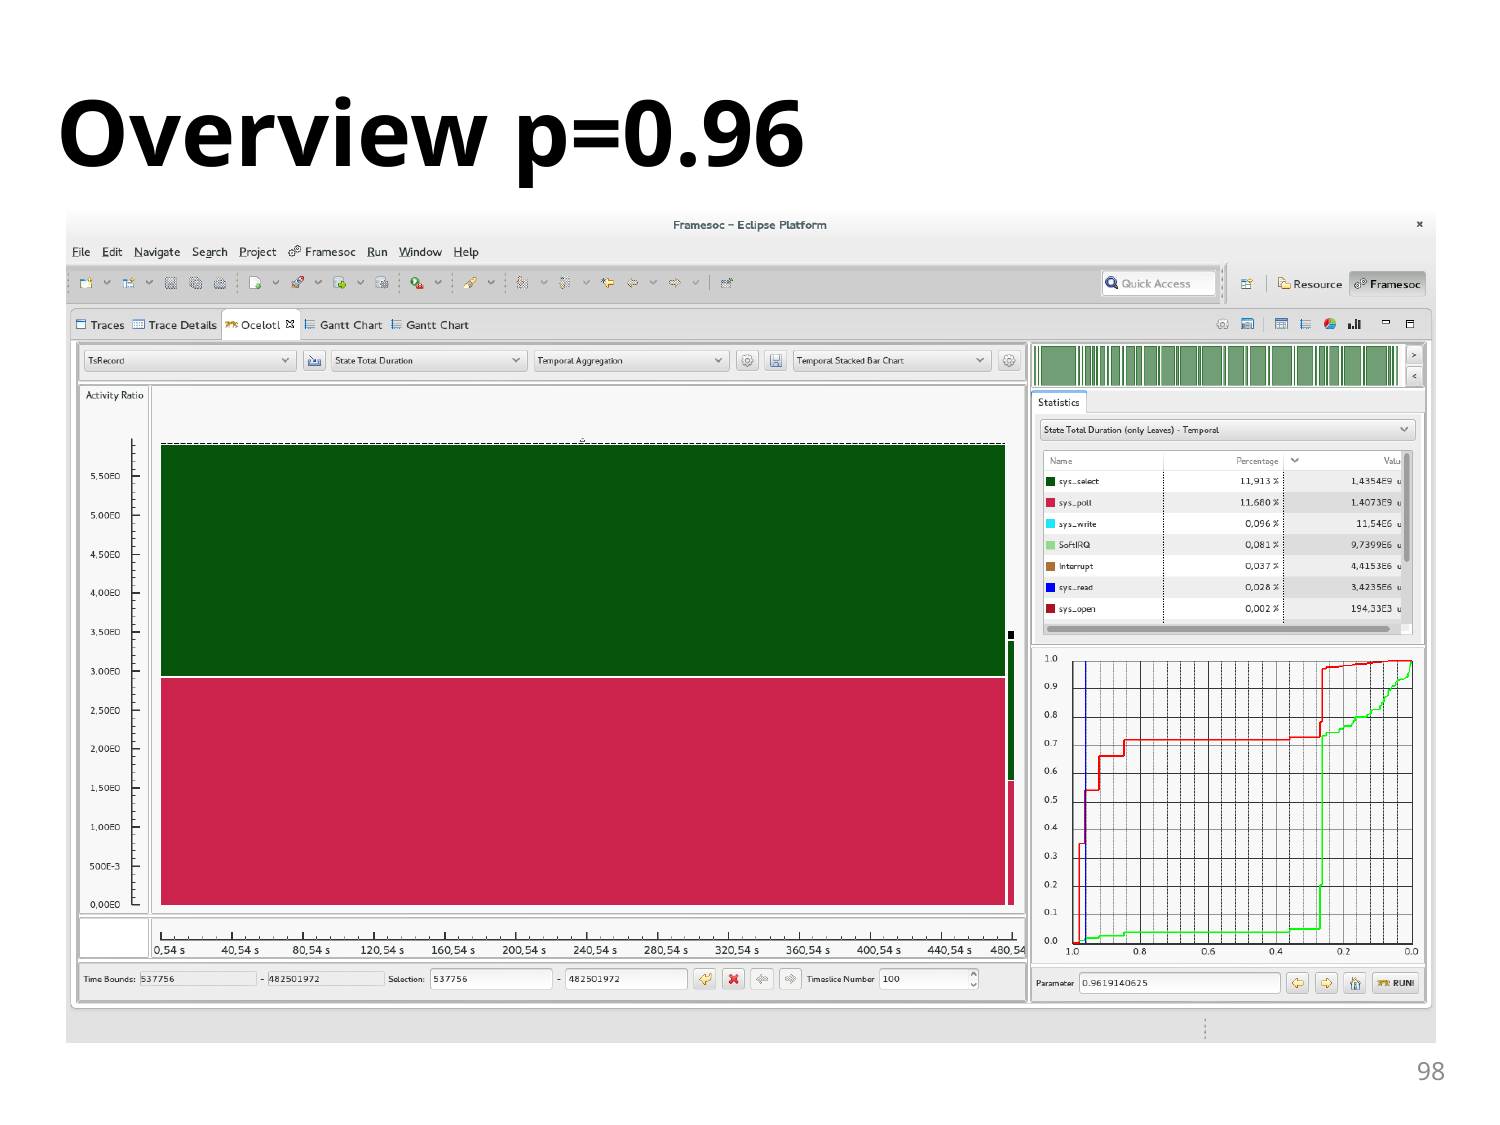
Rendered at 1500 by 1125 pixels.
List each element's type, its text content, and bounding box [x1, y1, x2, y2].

slide_number 98 [1059, 1042, 1461, 1103]
picture [66, 208, 1436, 1043]
title Overview p=0.96 [41, 59, 1461, 215]
